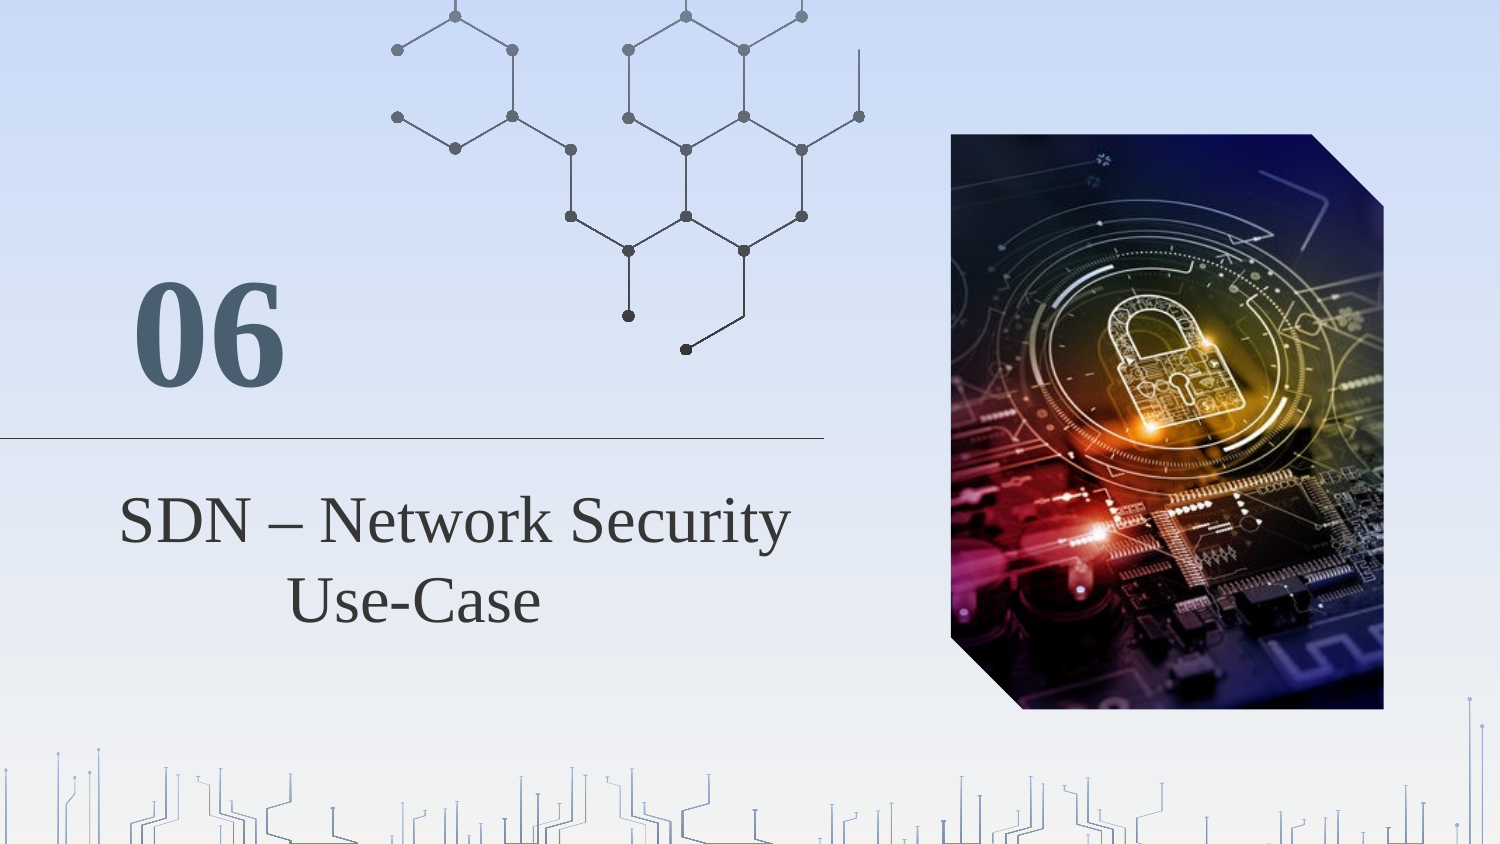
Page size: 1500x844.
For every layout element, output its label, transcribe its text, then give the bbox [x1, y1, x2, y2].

picture [950, 134, 1384, 710]
title SDN – Network Security Use-Case [36, 469, 876, 642]
title 06 [116, 217, 384, 429]
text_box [297, 0, 904, 318]
